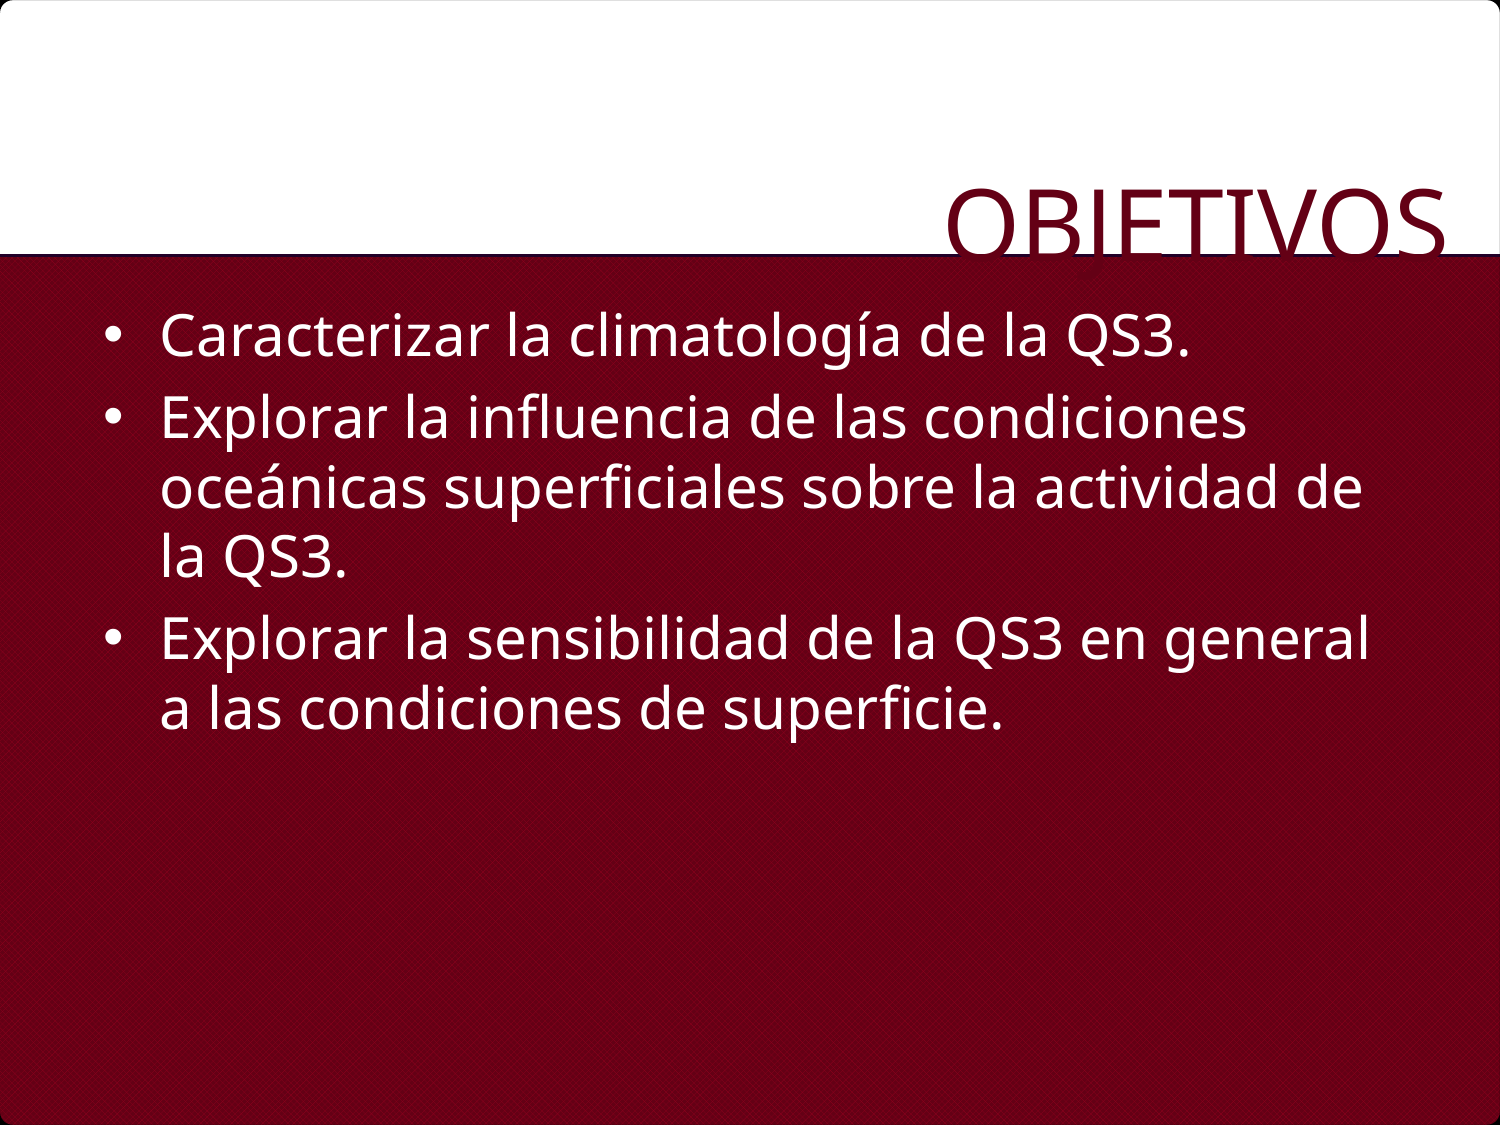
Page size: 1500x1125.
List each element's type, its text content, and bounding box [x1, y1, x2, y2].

list Objetivos [35, 121, 1465, 323]
list Caracterizar la climatología de la QS3. Explorar la influencia de las condiciones oceánicas superficiales sobre la actividad de la QS3. Explorar la sensibilidad de la QS3 en general a las condiciones de superficie. [88, 290, 1412, 1059]
